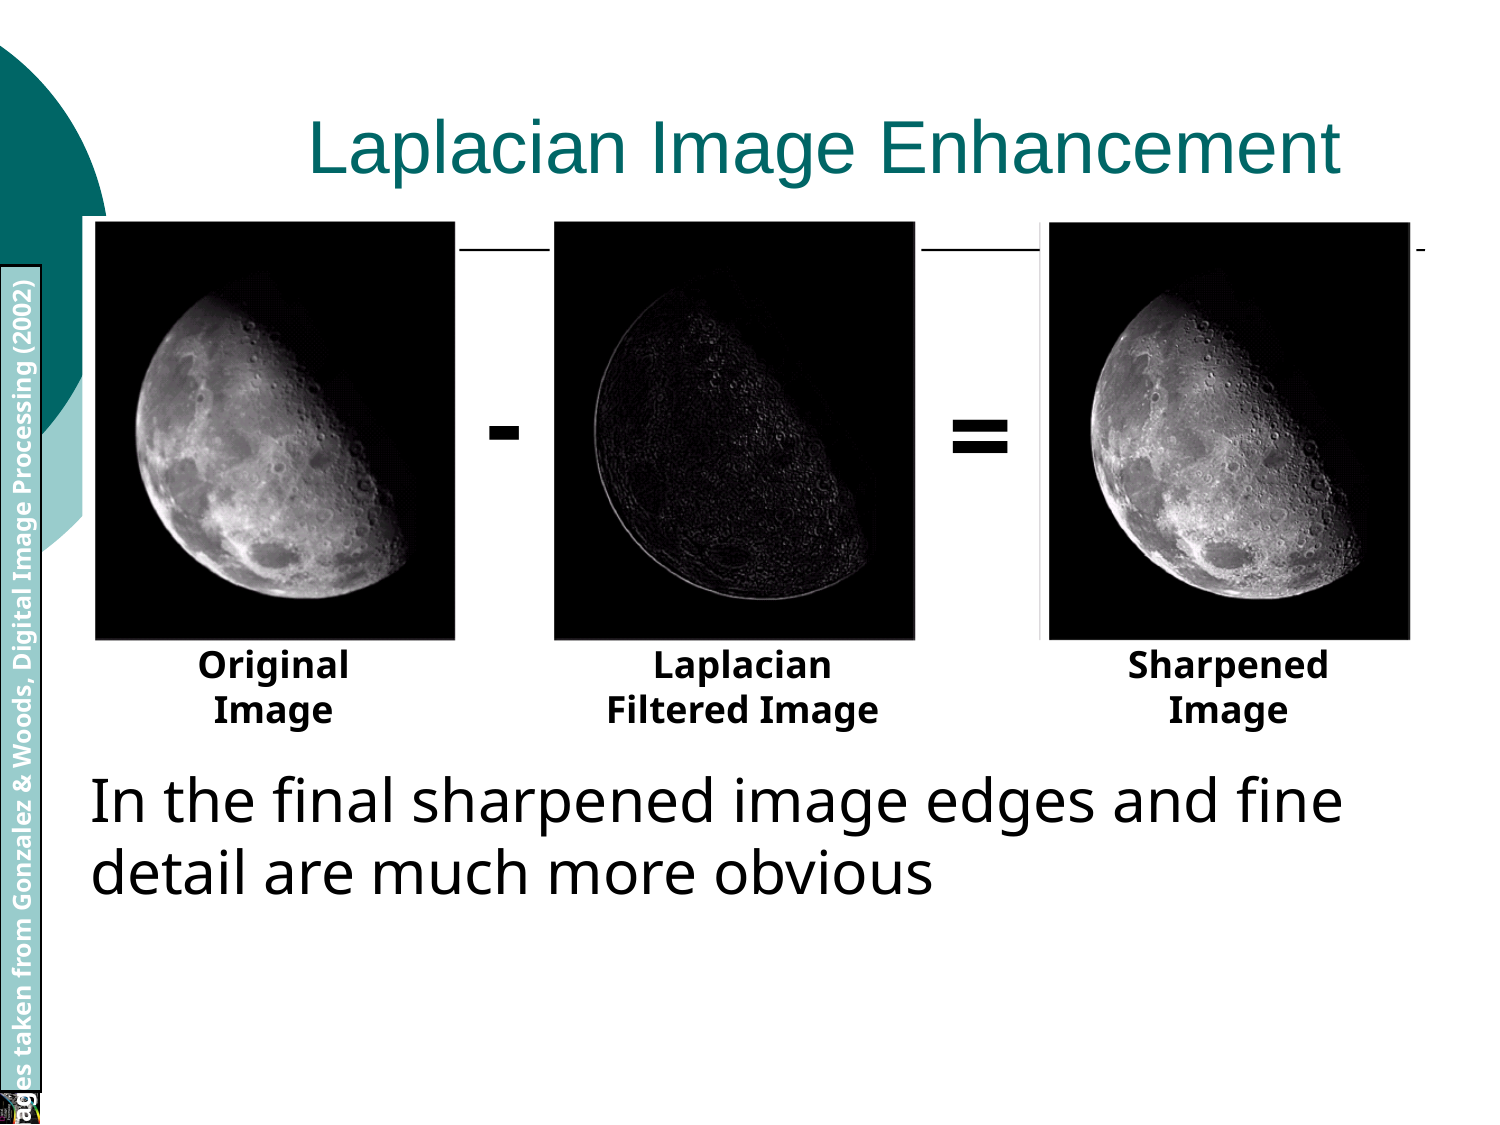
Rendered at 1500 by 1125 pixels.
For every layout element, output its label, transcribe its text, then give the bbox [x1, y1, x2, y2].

picture [1039, 215, 1417, 648]
text_box - [471, 343, 538, 493]
picture [81, 216, 460, 646]
title Laplacian Image Enhancement [224, 49, 1425, 238]
text_box Original Image [182, 655, 365, 738]
text_box Laplacian Filtered Image [591, 655, 895, 738]
picture [549, 216, 922, 646]
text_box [0, 267, 43, 1125]
text_box = [933, 356, 1028, 507]
list In the final sharpened image edges and fine detail are much more obvious [74, 754, 1426, 1125]
text_box Sharpened Image [1113, 657, 1345, 738]
